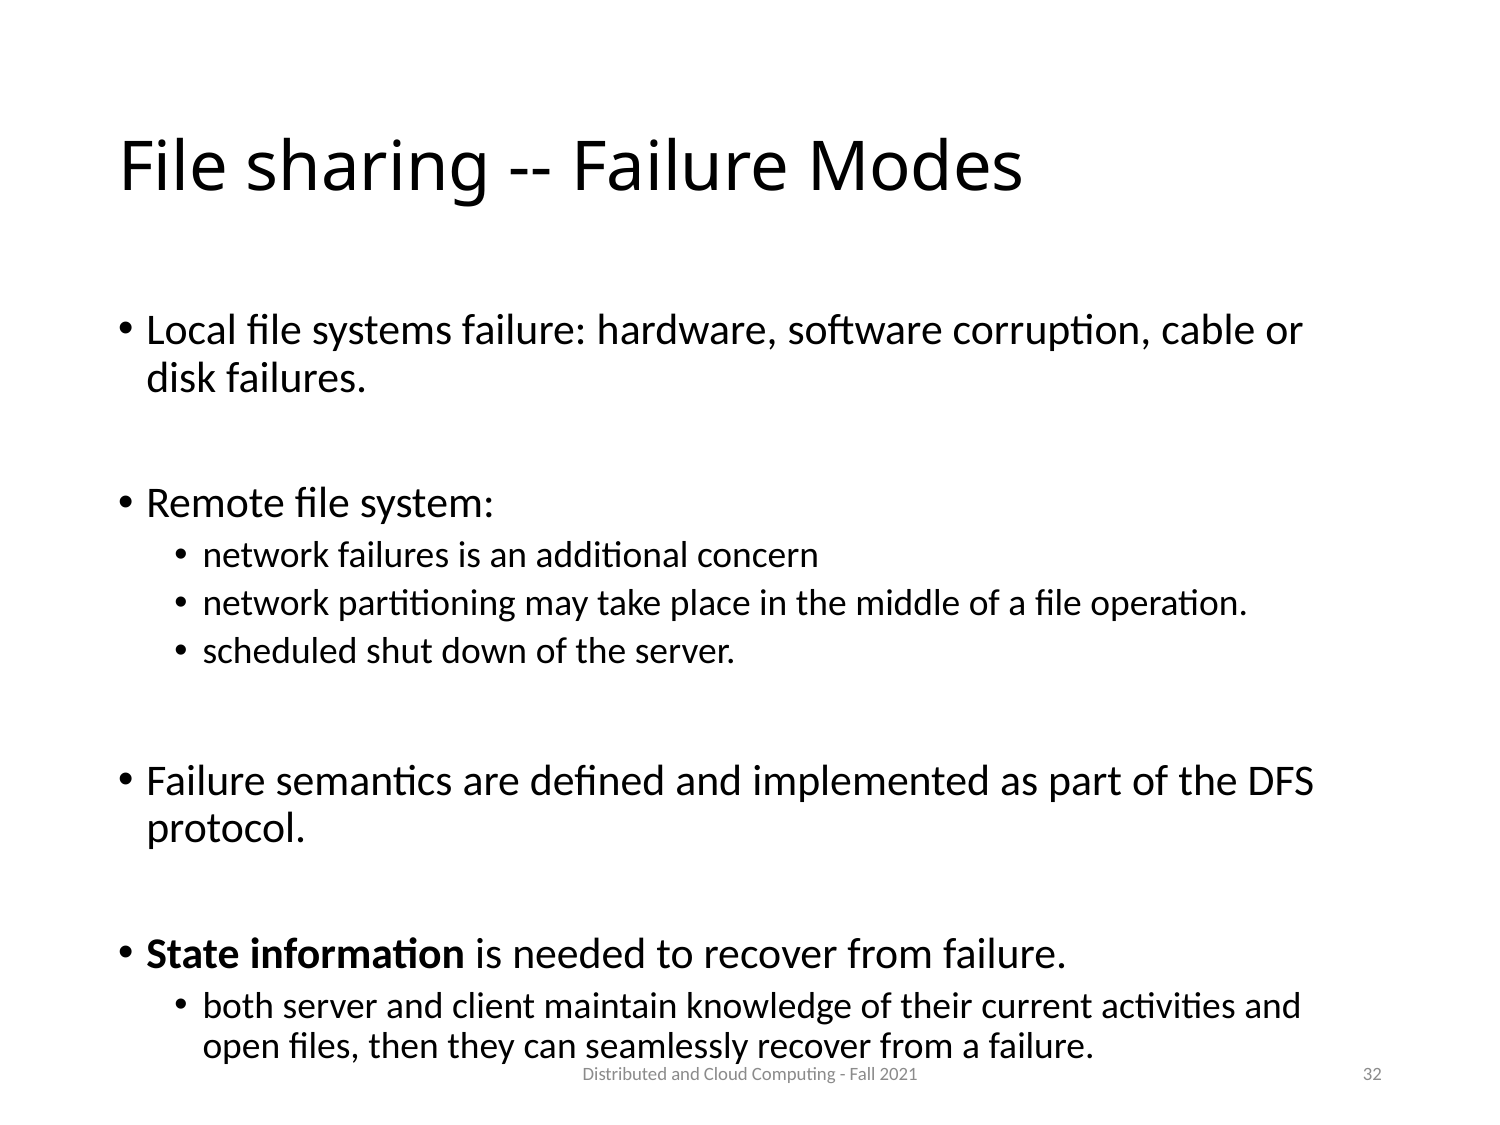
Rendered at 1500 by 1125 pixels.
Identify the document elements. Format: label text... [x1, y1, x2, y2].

slide_number 32 [1059, 1042, 1397, 1103]
footer Distributed and Cloud Computing - Fall 2021 [496, 1042, 1004, 1103]
title File sharing -- Failure Modes [103, 59, 1397, 278]
list Local file systems failure: hardware, software corruption, cable or disk failures. Remote file system: network failures is an additional concern network partitioning may take place in the middle of a file operation. scheduled shut down of the server. Failure semantics are defined and implemented as part of the DFS protocol. State information is needed to recover from failure. both server and client maintain knowledge of their current activities and open files, then they can seamlessly recover from a failure. [103, 299, 1397, 1014]
